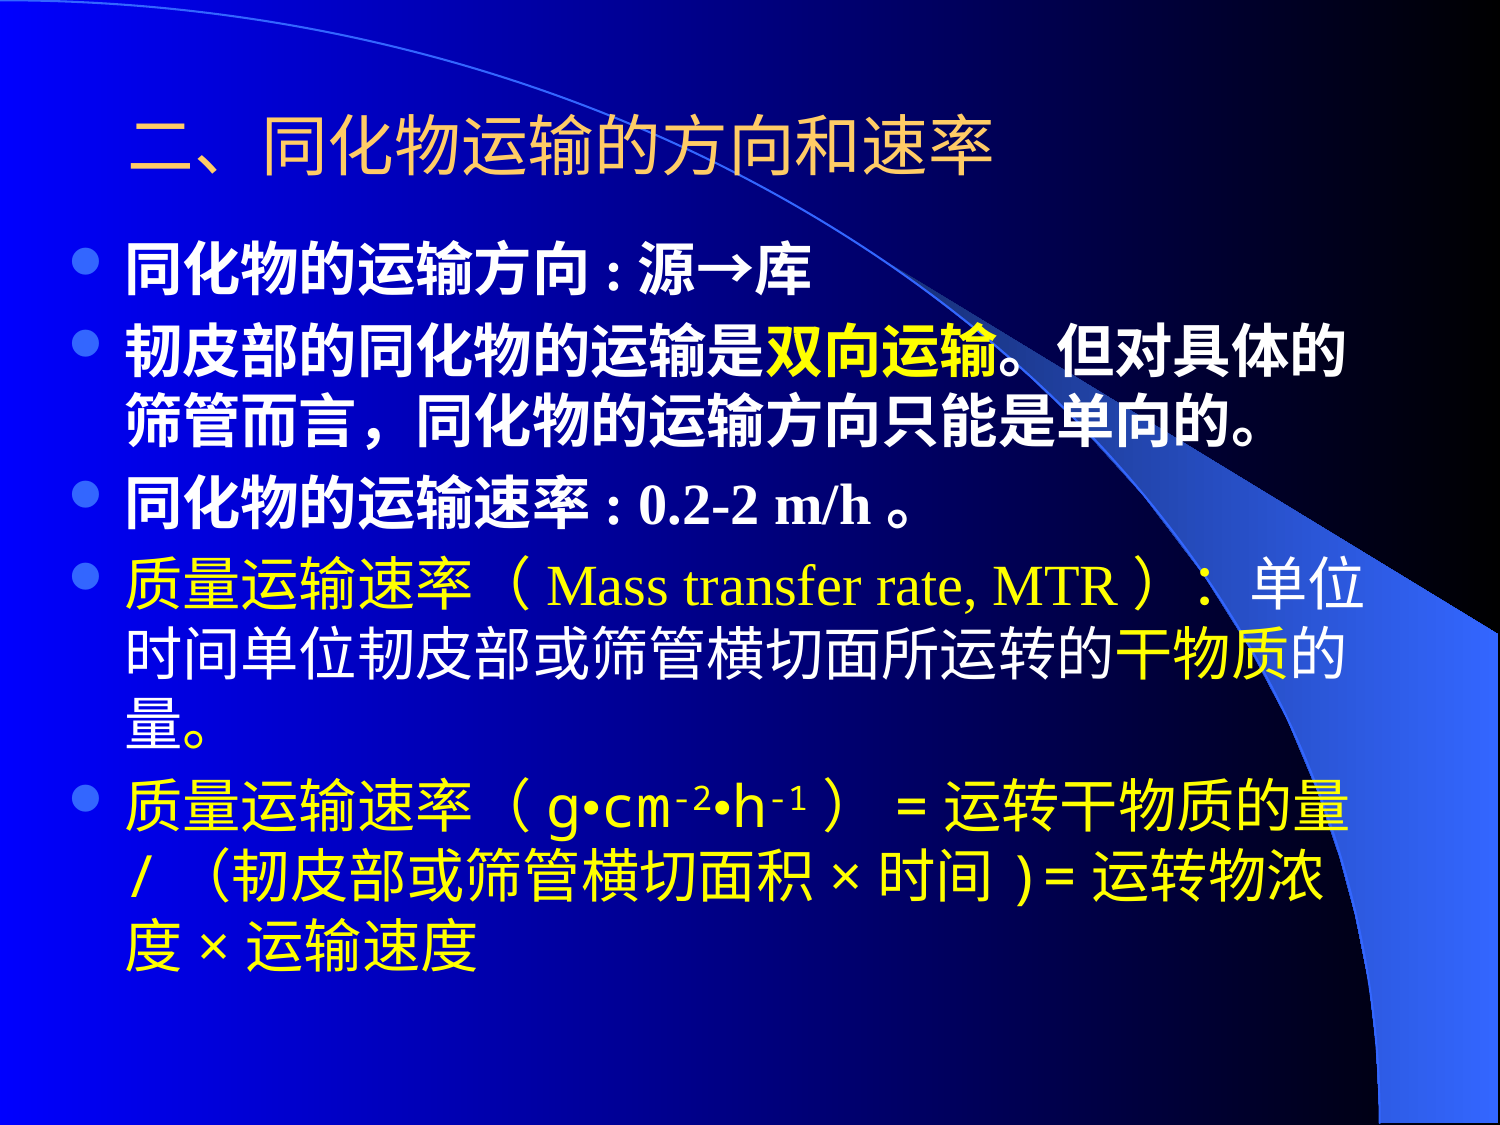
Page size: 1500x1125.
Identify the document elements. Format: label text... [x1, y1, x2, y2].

list 同化物的运输方向:源→库 韧皮部的同化物的运输是双向运输。但对具体的筛管而言，同化物的运输方向只能是单向的。 同化物的运输速率: 0.2-2 m/h。 质量运输速率（Mass transfer rate, MTR）：单位时间单位韧皮部或筛管横切面所运转的干物质的量。 质量运输速率（g•cm-2•h-1）=运转干物质的量/（韧皮部或筛管横切面积×时间)=运转物浓度×运输速度 [52, 224, 1388, 1001]
title 二、同化物运输的方向和速率 [112, 99, 1388, 188]
